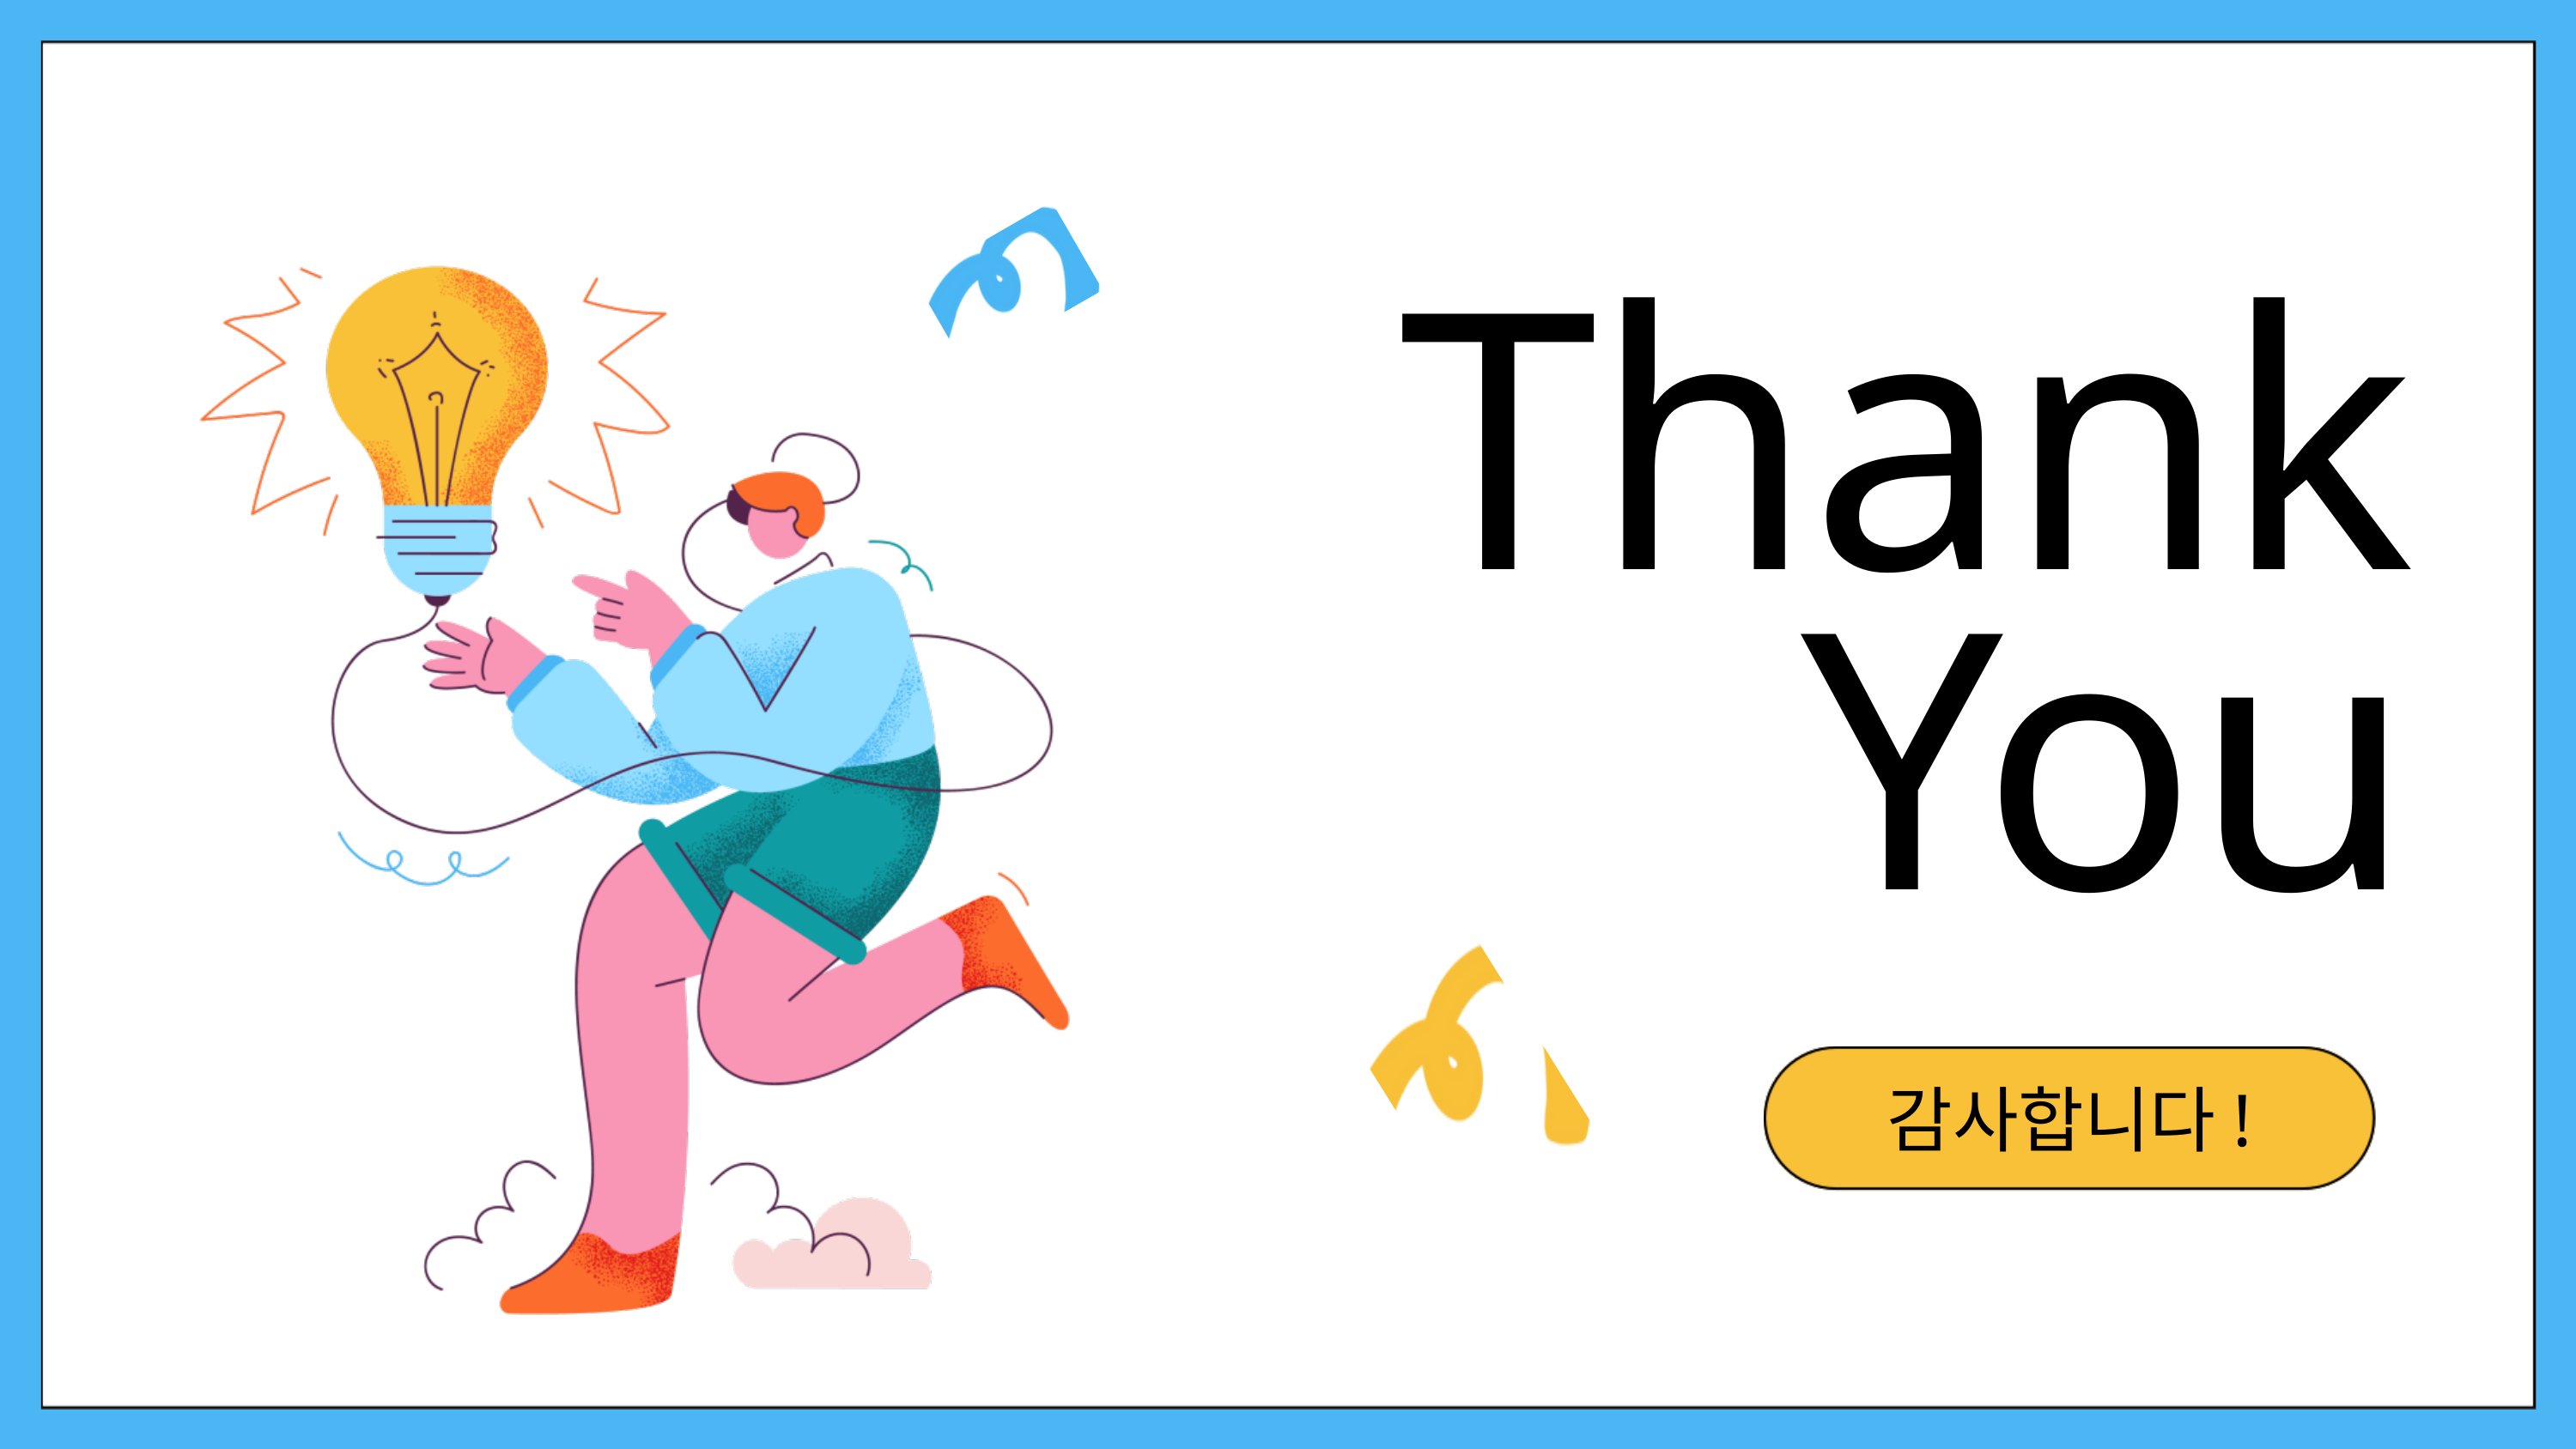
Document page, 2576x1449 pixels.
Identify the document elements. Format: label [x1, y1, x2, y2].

text_box [1763, 1046, 2376, 1192]
text_box [83, 239, 1187, 1342]
text_box [1345, 1015, 1589, 1154]
text_box [929, 233, 1088, 238]
text_box [826, 260, 2415, 1006]
text_box [40, 40, 2537, 1410]
text_box [1803, 1070, 2336, 1167]
